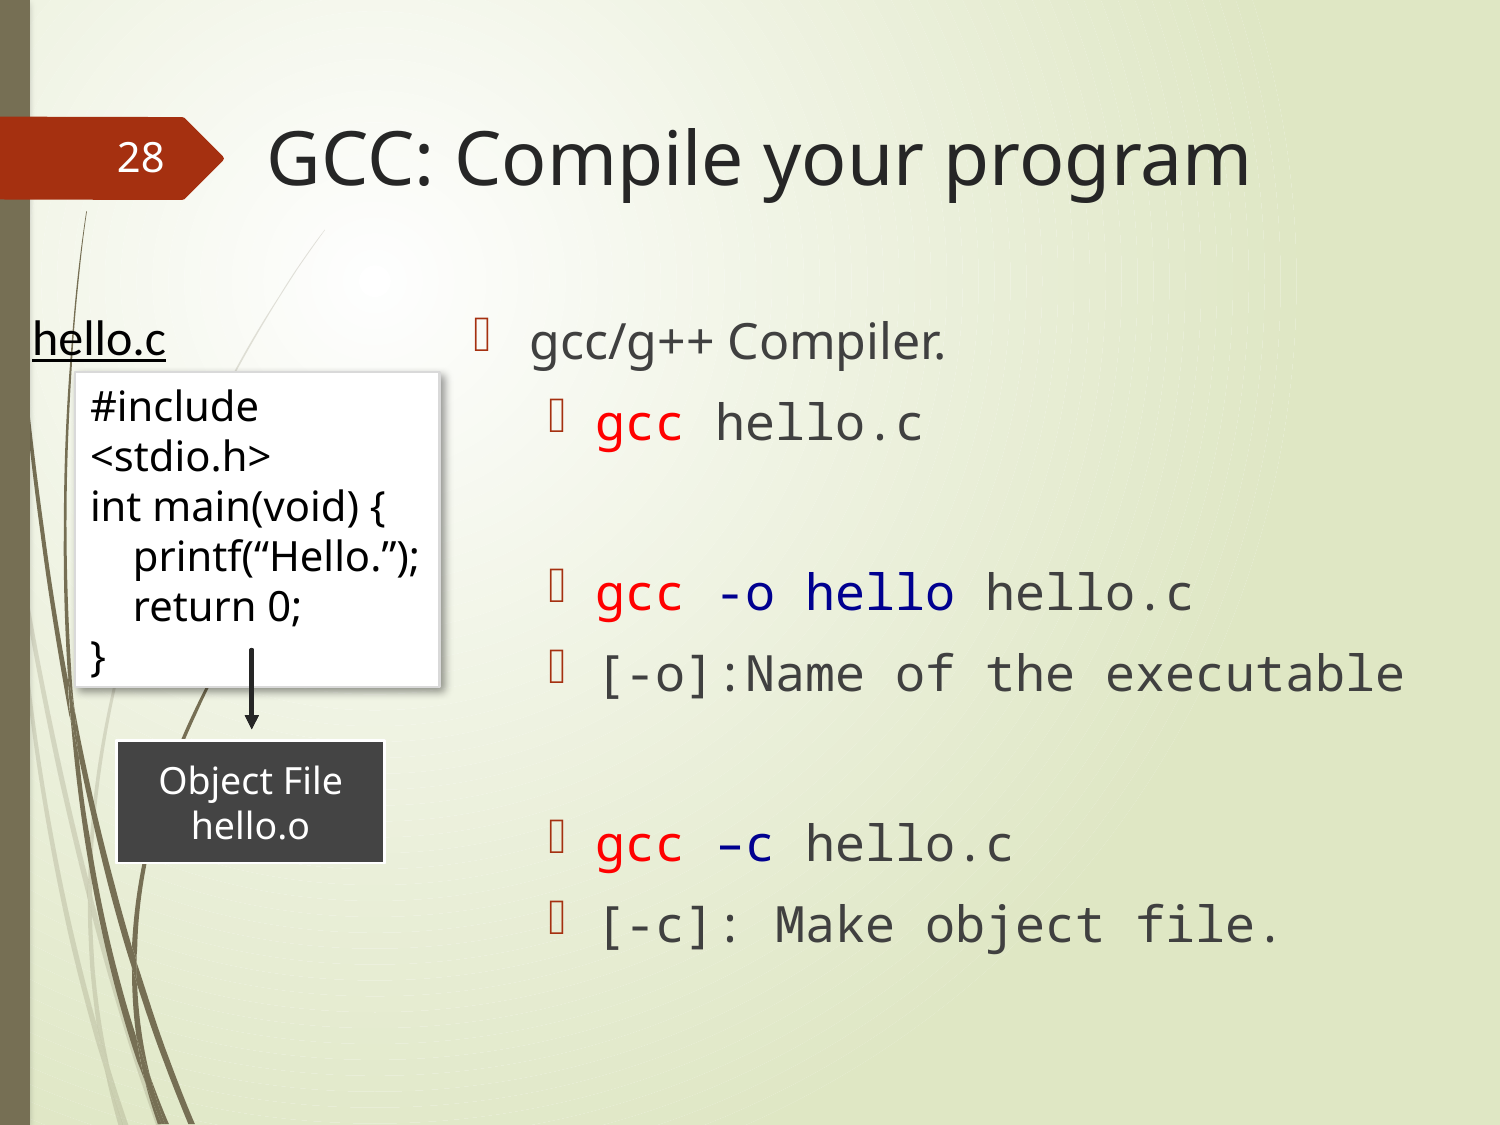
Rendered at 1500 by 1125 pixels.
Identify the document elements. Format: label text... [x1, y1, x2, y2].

text_box #include <stdio.h> int main(void) { printf(“Hello.”); return 0; } [74, 371, 441, 688]
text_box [116, 649, 385, 864]
slide_number 28 [83, 129, 180, 190]
title GCC: Compile your program [251, 102, 1400, 313]
text_box hello.c [15, 297, 183, 373]
list gcc/g++ Compiler. gcc hello.c gcc -o hello hello.c [-o]:Name of the executable gcc –c hello.c [-c]: Make object file. [458, 301, 1500, 1042]
